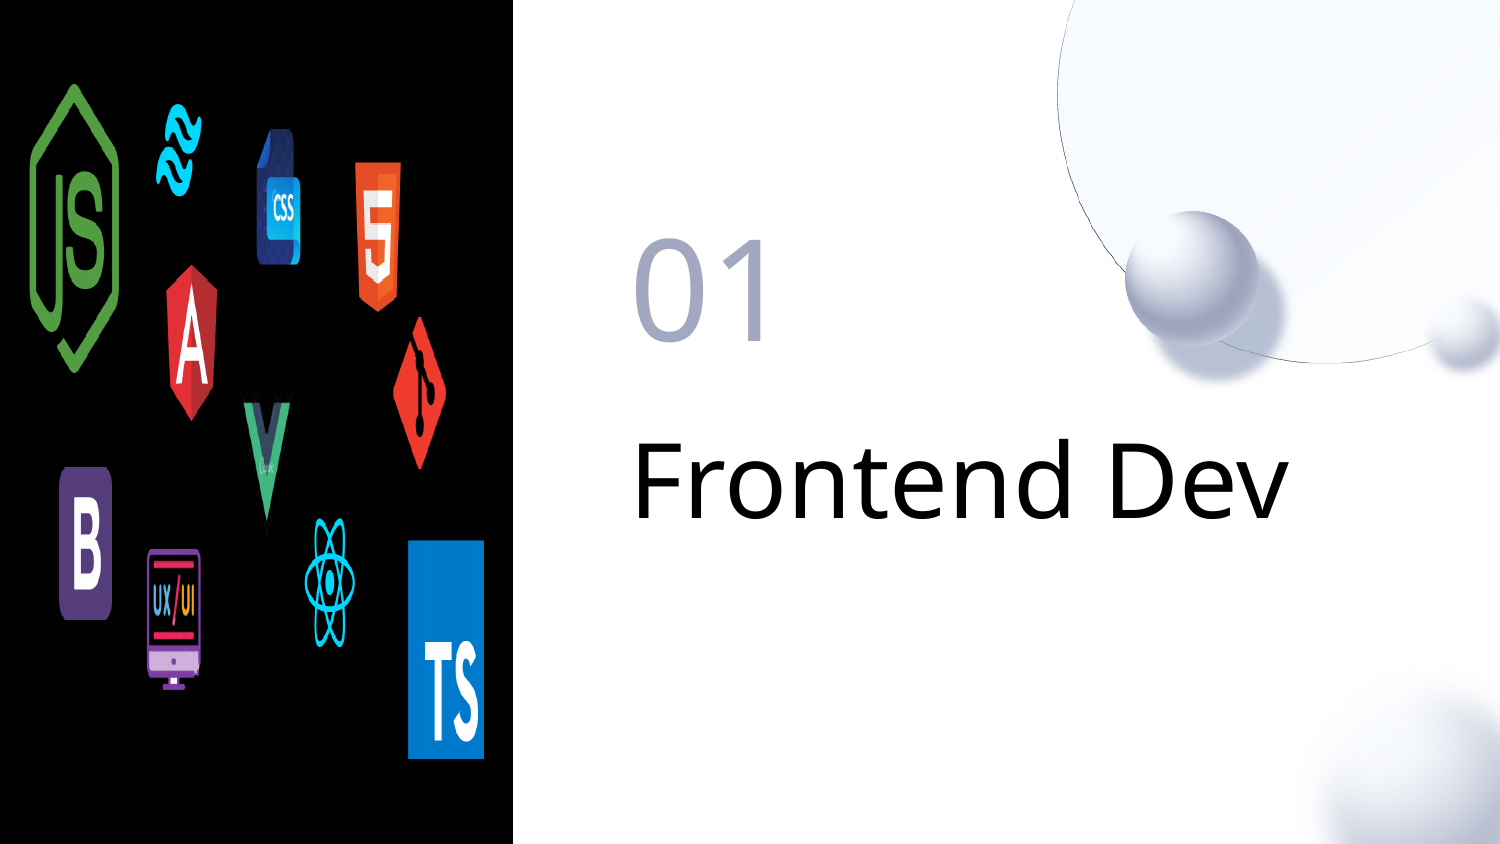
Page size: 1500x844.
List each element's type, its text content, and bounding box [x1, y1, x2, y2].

picture [969, 0, 1500, 407]
title Frontend Dev [614, 391, 1447, 686]
picture [0, 0, 514, 844]
title 01 [614, 174, 886, 400]
picture [1228, 597, 1500, 844]
